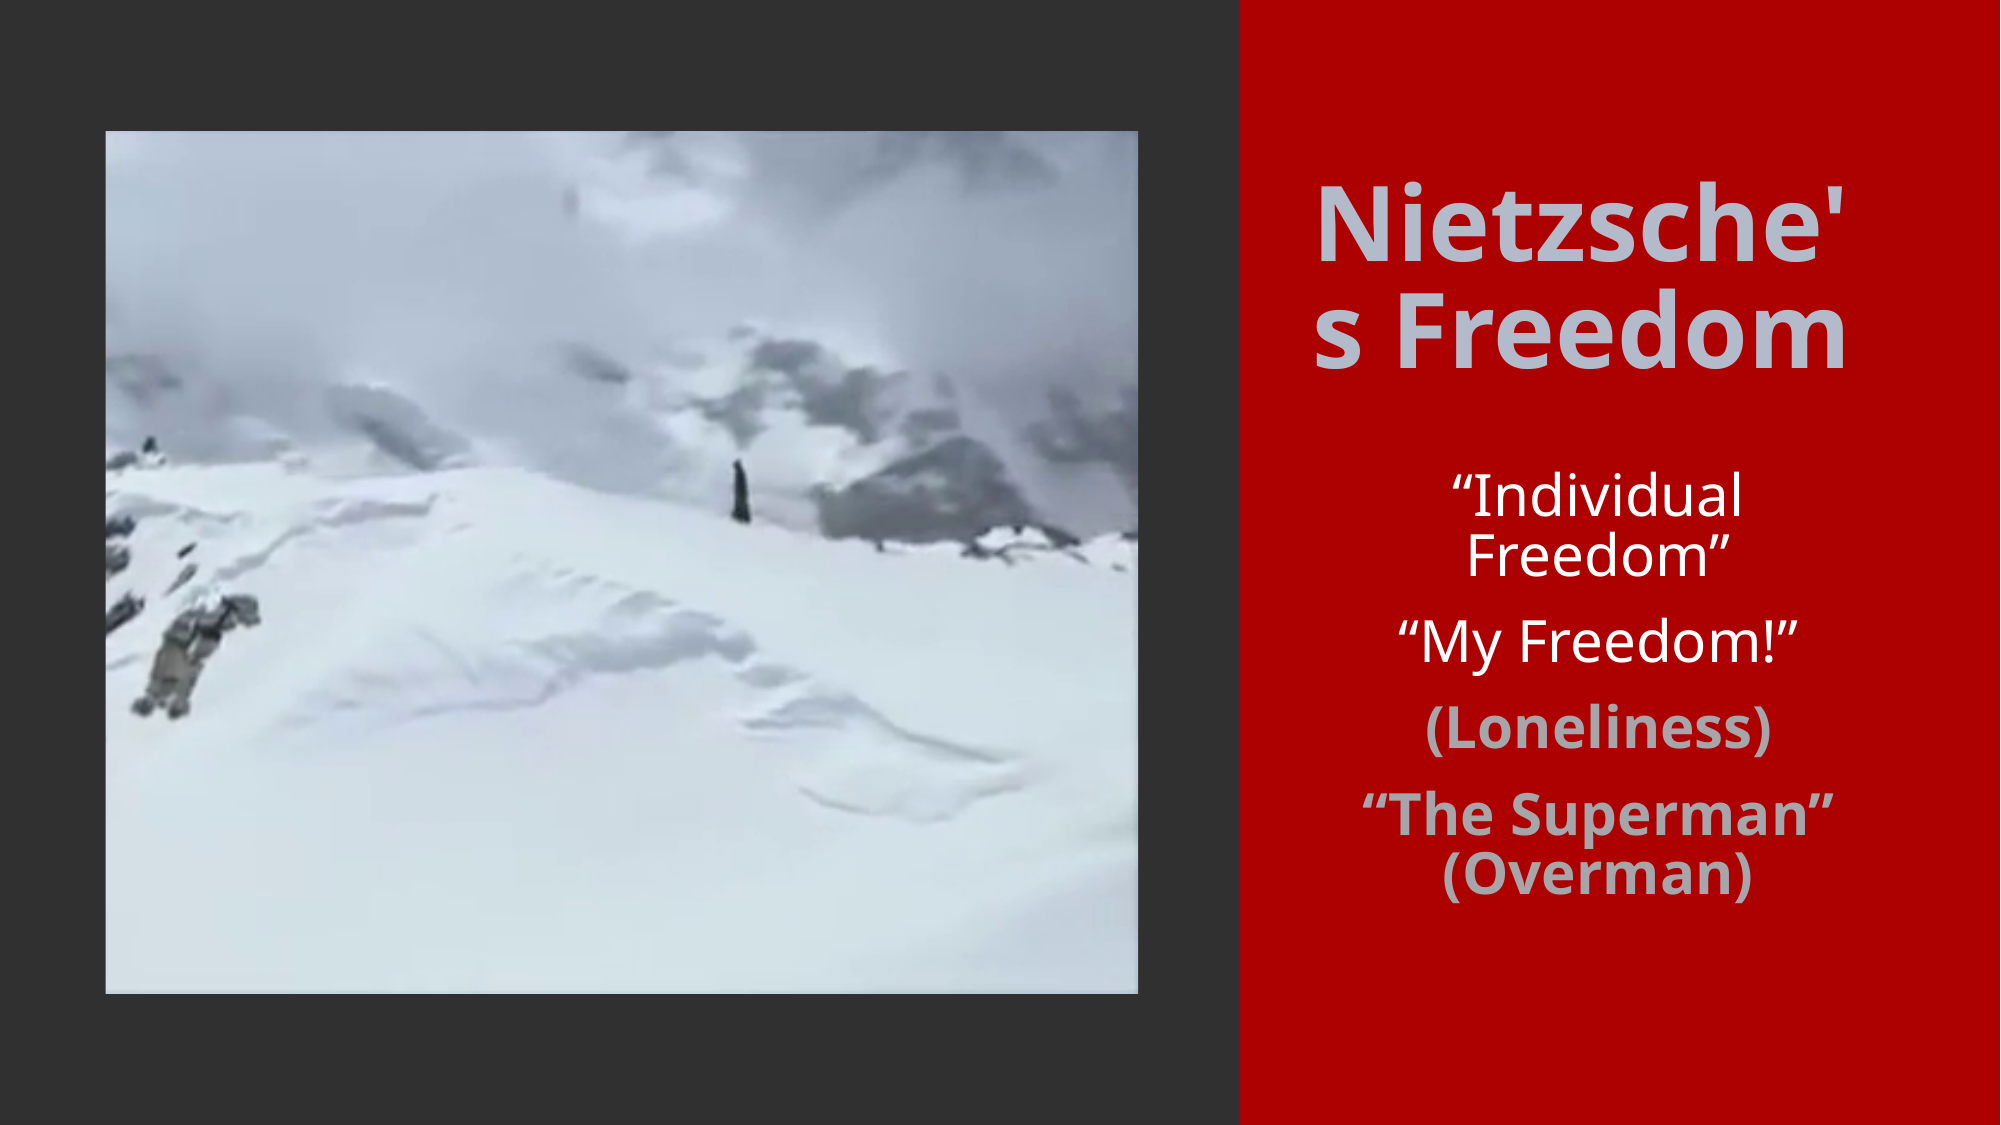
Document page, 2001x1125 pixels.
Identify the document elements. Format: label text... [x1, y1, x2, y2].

title Nietzsche's Freedom [1297, 81, 1899, 397]
list “Individual Freedom” “My Freedom!” (Loneliness) “The Superman” (Overman) [1282, 461, 1899, 948]
picture [105, 131, 1139, 994]
text_box [1238, 0, 2000, 1125]
